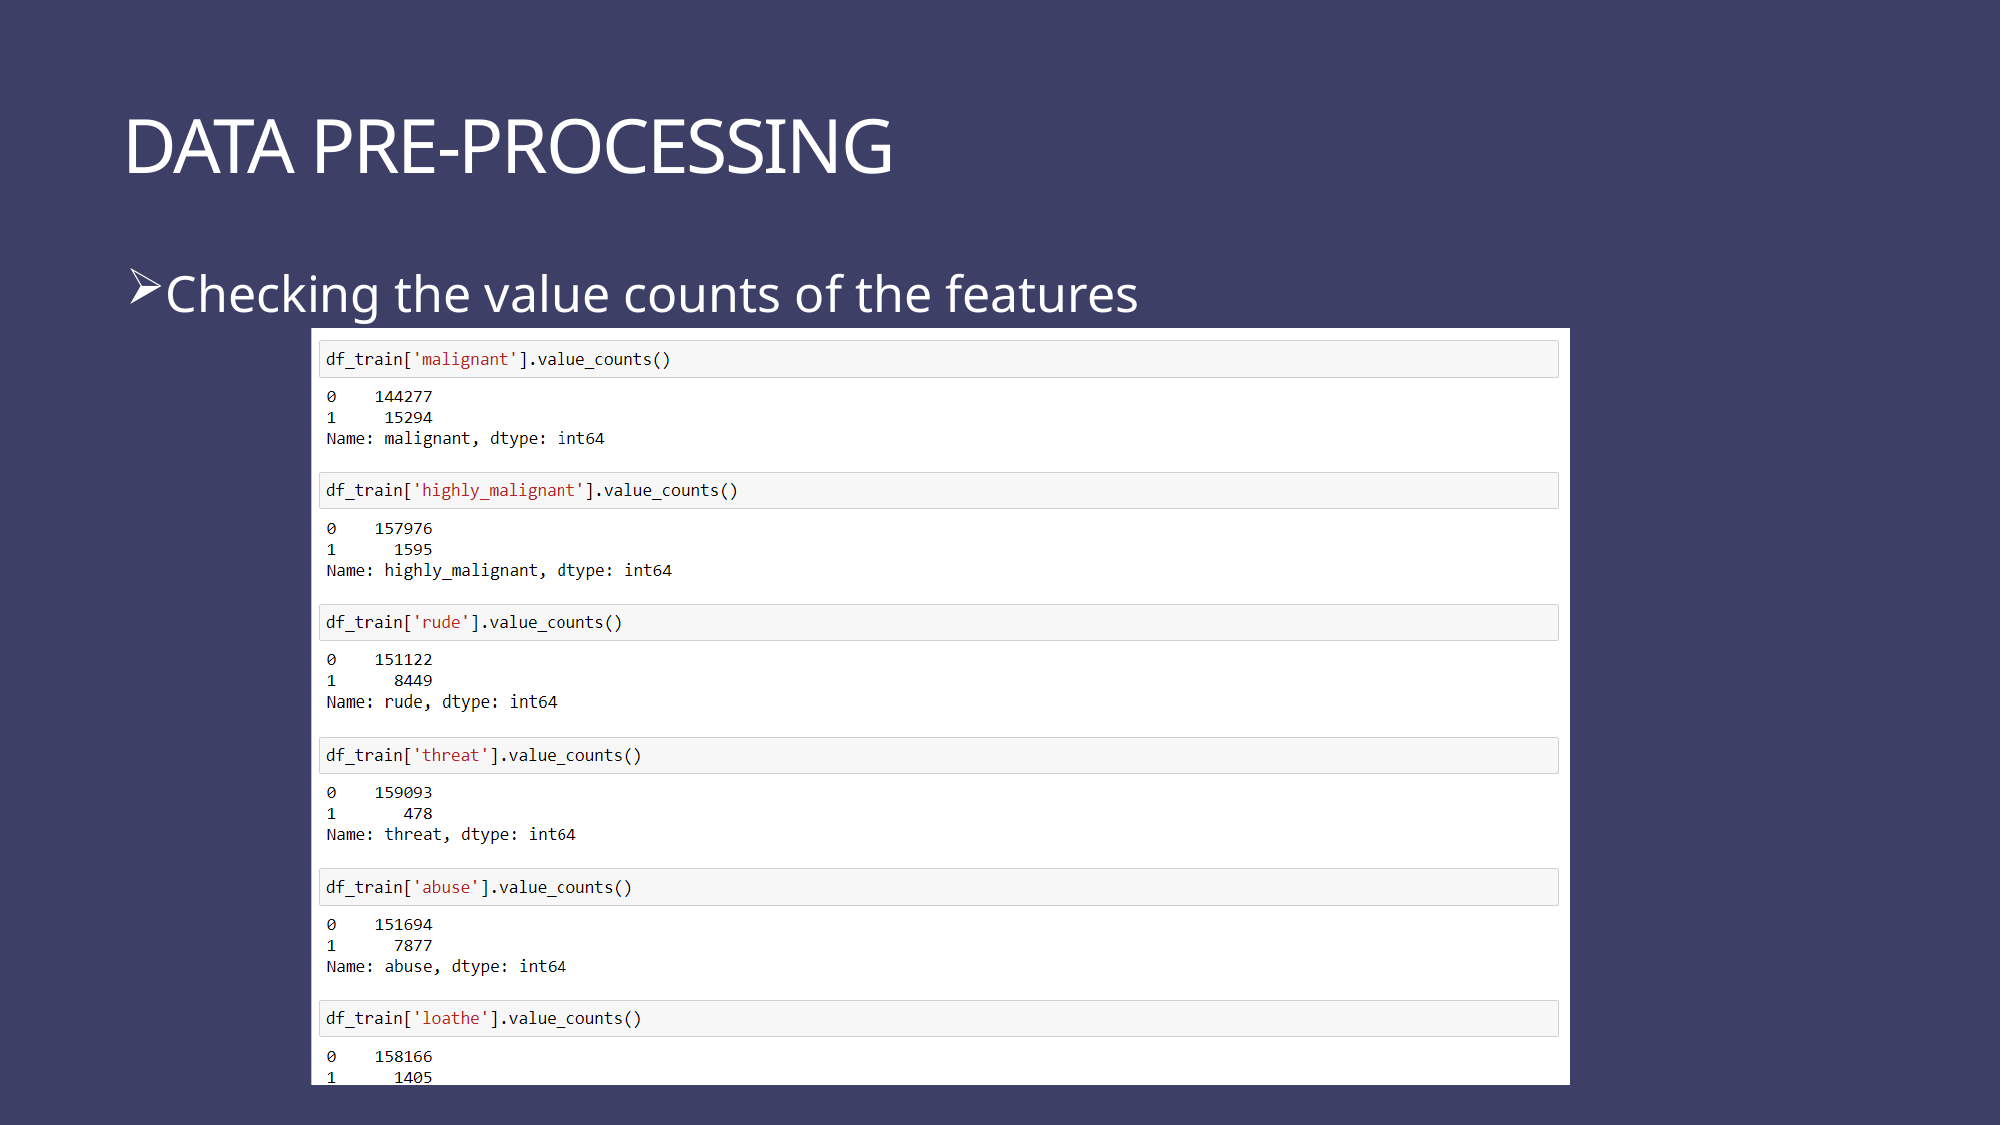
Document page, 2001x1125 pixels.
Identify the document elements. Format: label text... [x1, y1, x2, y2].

list Checking the value counts of the features [111, 192, 1876, 1014]
title DATA PRE-PROCESSING [107, 81, 1875, 219]
picture [311, 328, 1571, 1085]
